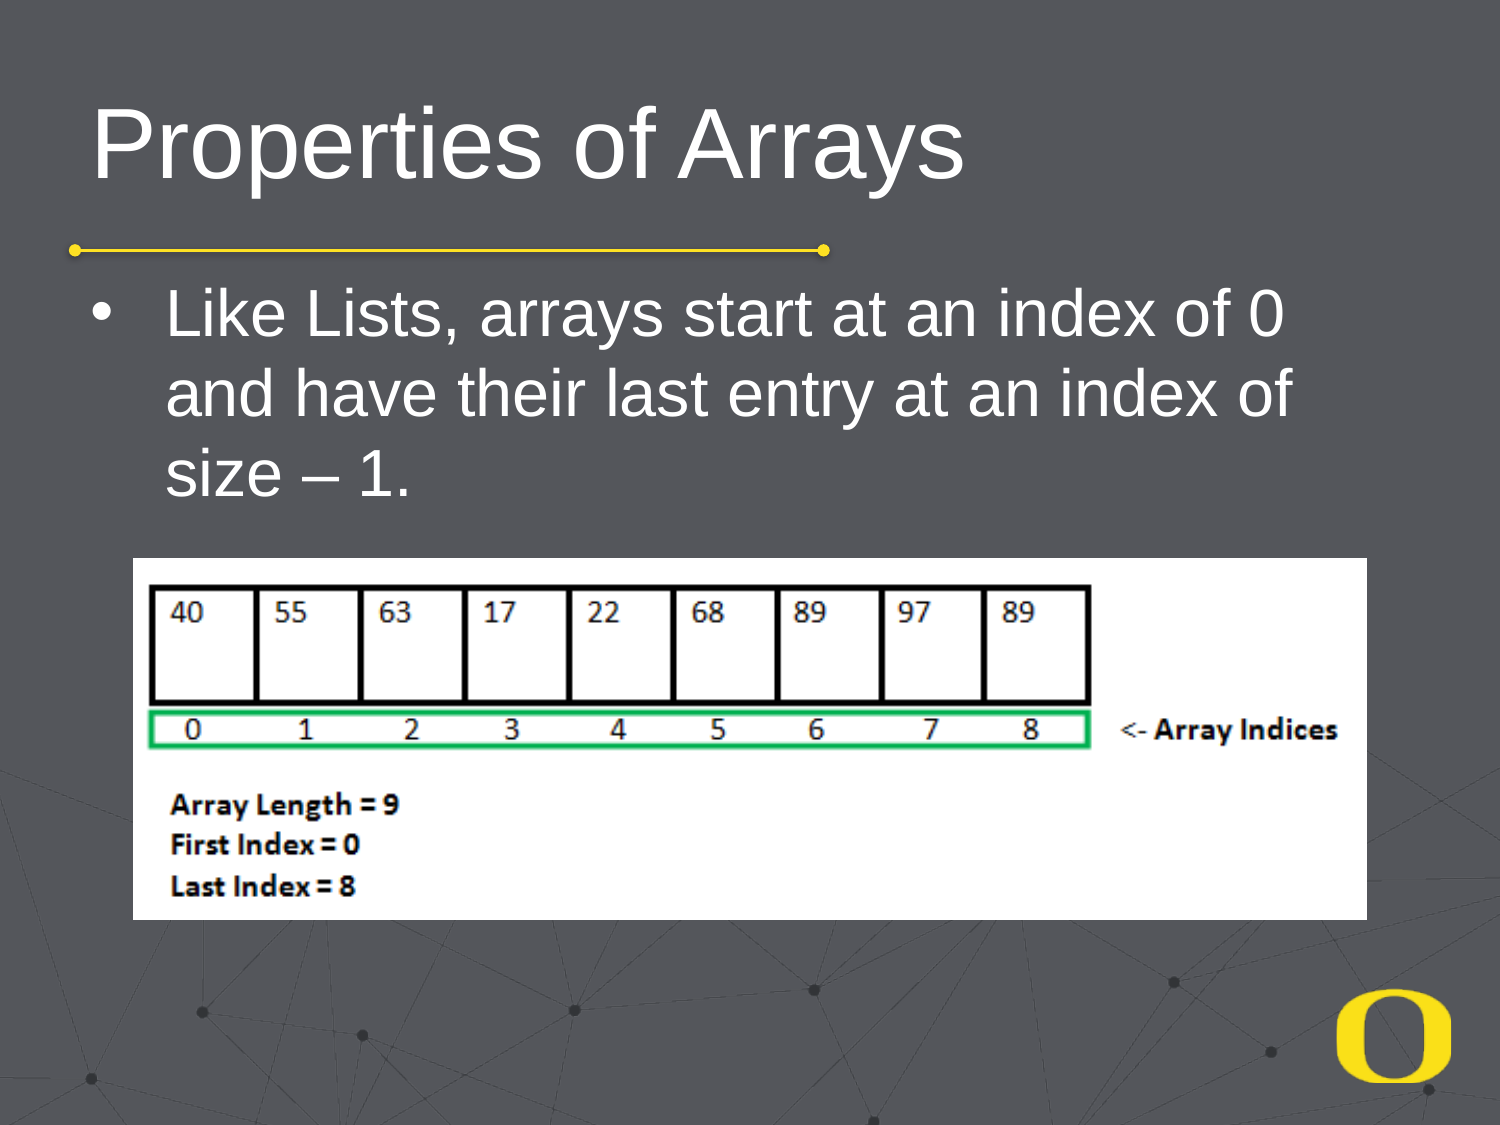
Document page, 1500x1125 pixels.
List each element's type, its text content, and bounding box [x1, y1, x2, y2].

list Like Lists, arrays start at an index of 0 and have their last entry at an index of size – 1. [75, 262, 1425, 1039]
picture [133, 558, 1367, 920]
title Properties of Arrays [75, 45, 1425, 233]
